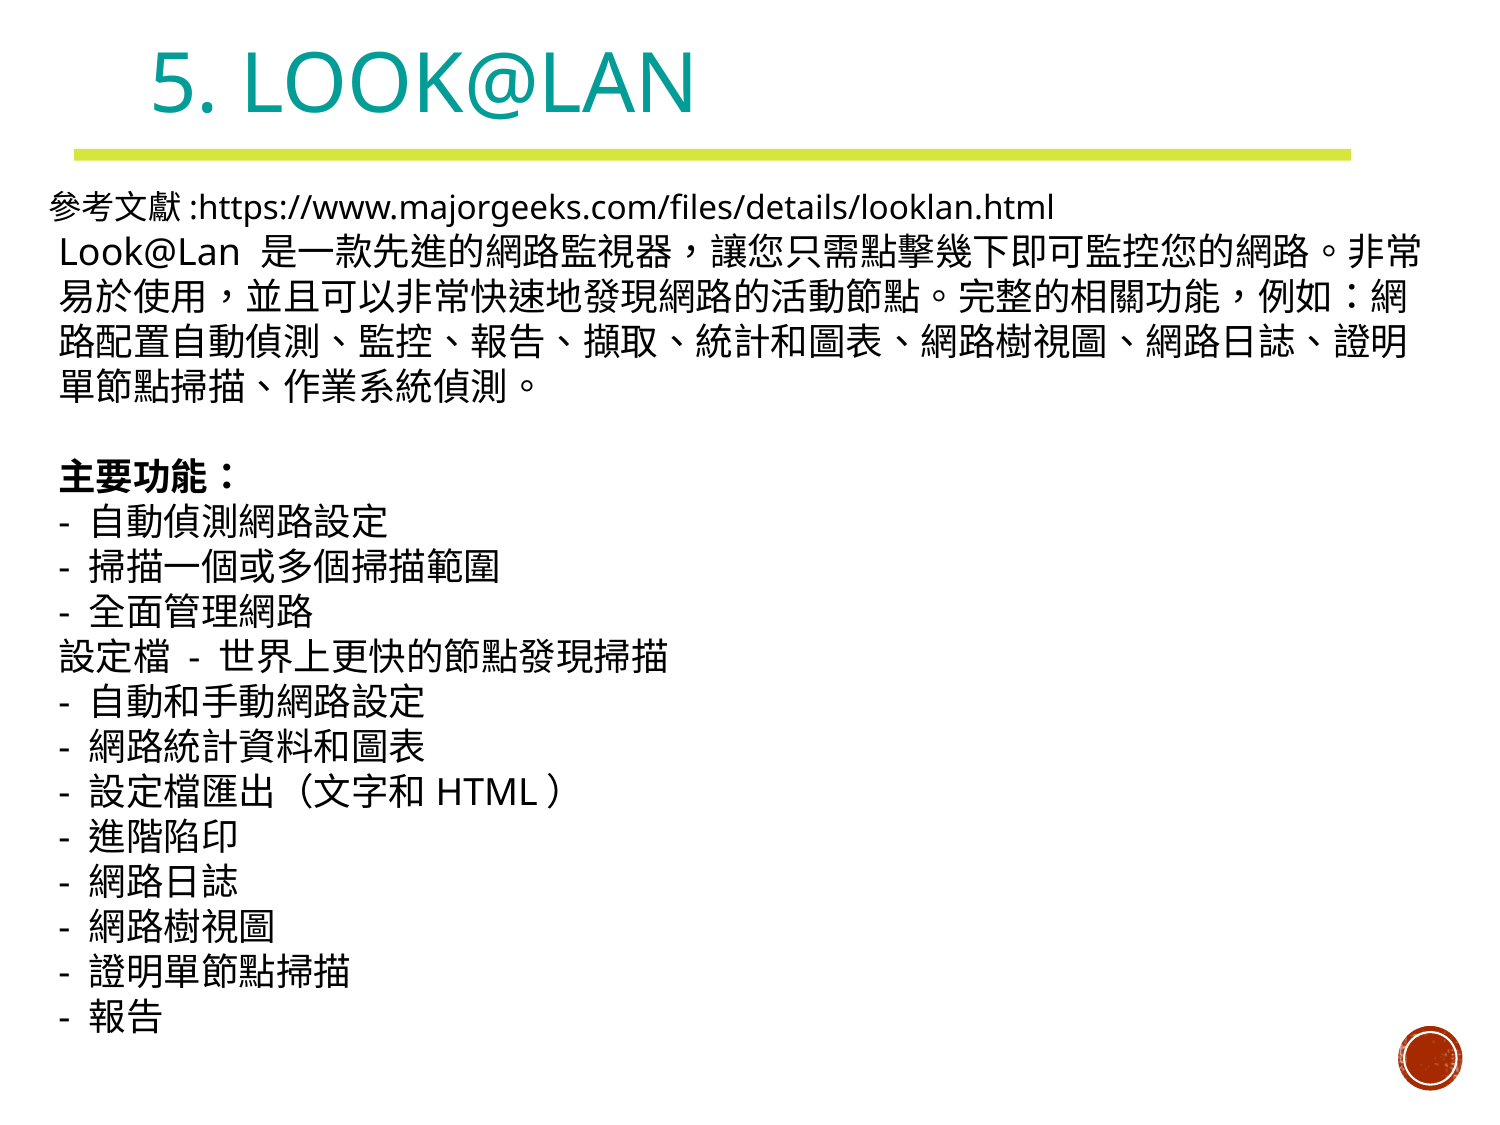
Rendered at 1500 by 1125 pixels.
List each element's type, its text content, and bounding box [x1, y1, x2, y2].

text_box 參考文獻:https://www.majorgeeks.com/files/details/looklan.html [33, 178, 1072, 234]
title 5. Look@LAN [134, 21, 1483, 149]
text_box Look@Lan 是一款先進的網路監視器，讓您只需點擊幾下即可監控您的網路。非常易於使用，並且可以非常快速地發現網路的活動節點。完整的相關功能，例如：網路配置自動偵測、監控、報告、擷取、統計和圖表、網路樹視圖、網路日誌、證明單節點掃描、作業系統偵測。 主要功能： - 自動偵測網路設定 - 掃描一個或多個掃描範圍 - 全面管理網路 設定檔 - 世界上更快的節點發現掃描 - 自動和手動網路設定 - 網路統計資料和圖表 - 設定檔匯出（文字和HTML） - 進階陷印 - 網路日誌 - 網路樹視圖 - 證明單節點掃描 - 報告 [43, 220, 1457, 1046]
